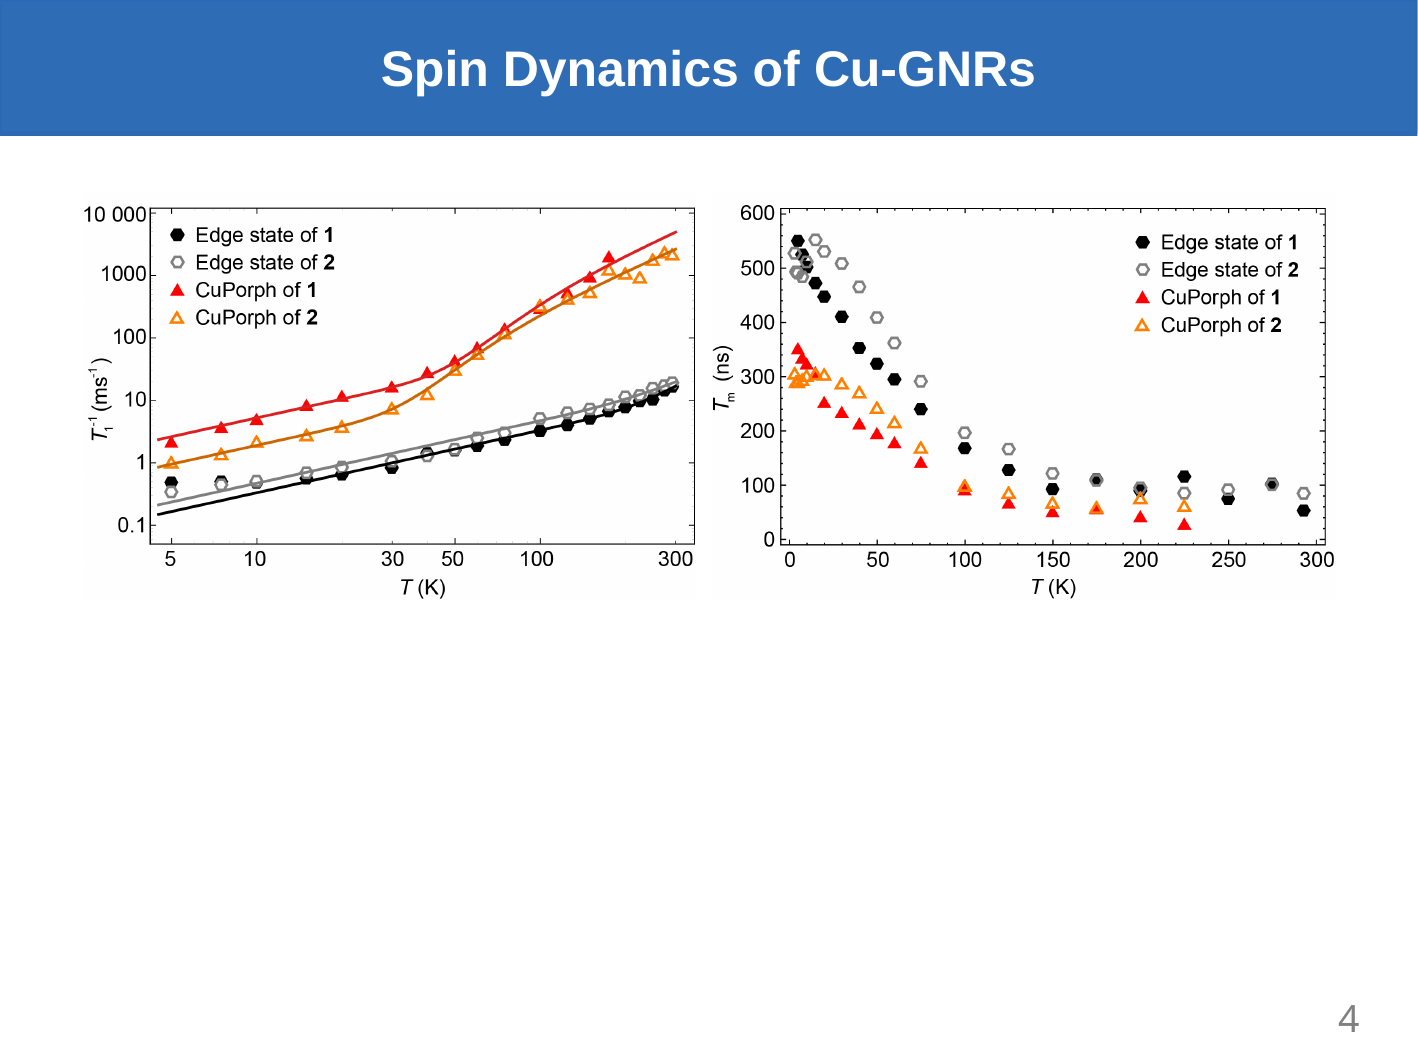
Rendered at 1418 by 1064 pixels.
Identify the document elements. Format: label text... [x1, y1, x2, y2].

picture [710, 190, 1337, 602]
text_box Spin Dynamics of Cu-GNRs [0, 0, 1418, 134]
picture [82, 190, 696, 602]
text_box 4 [1258, 987, 1375, 1048]
